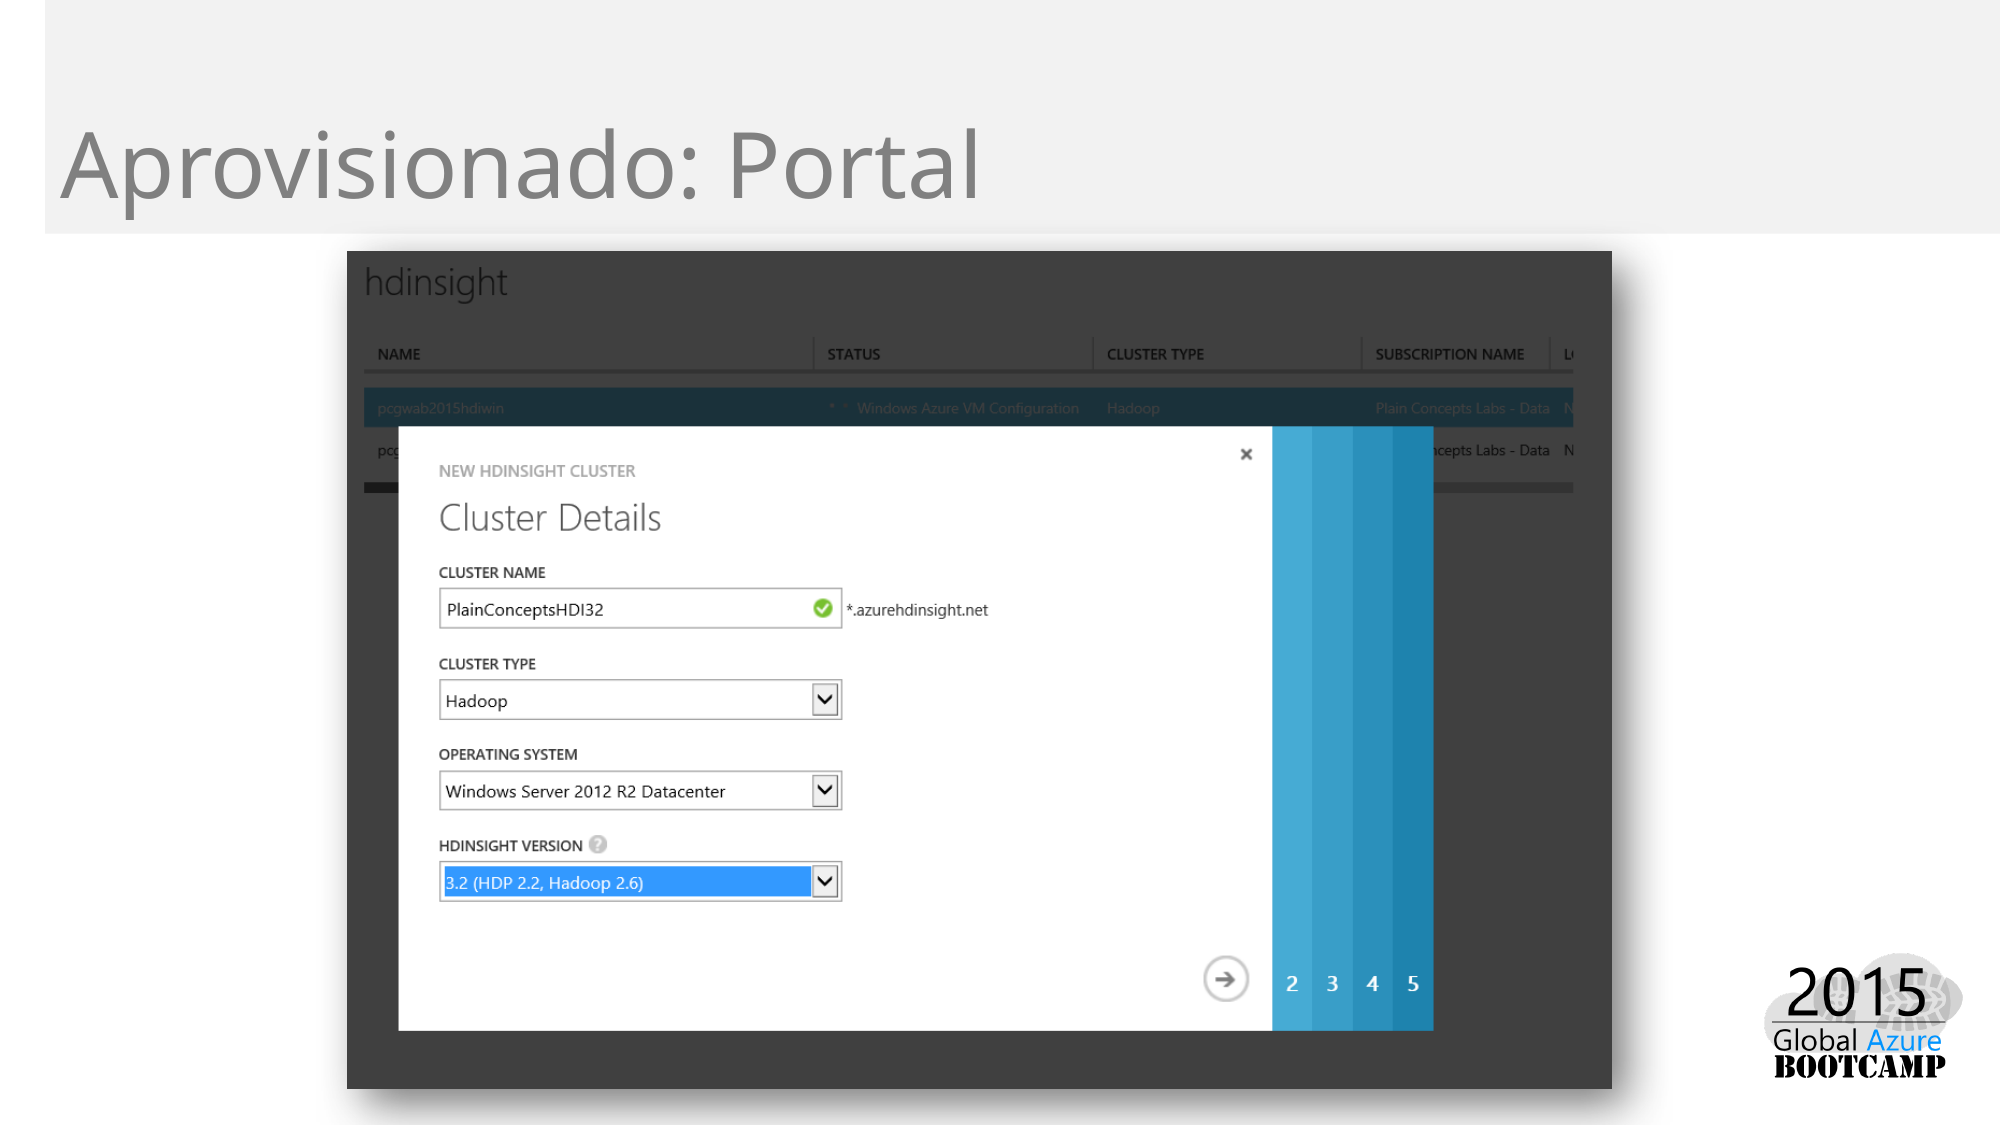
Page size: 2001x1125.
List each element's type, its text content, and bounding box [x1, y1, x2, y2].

picture [1758, 942, 1967, 1084]
title Aprovisionado: Portal [45, 59, 1863, 278]
picture [347, 251, 1612, 1089]
